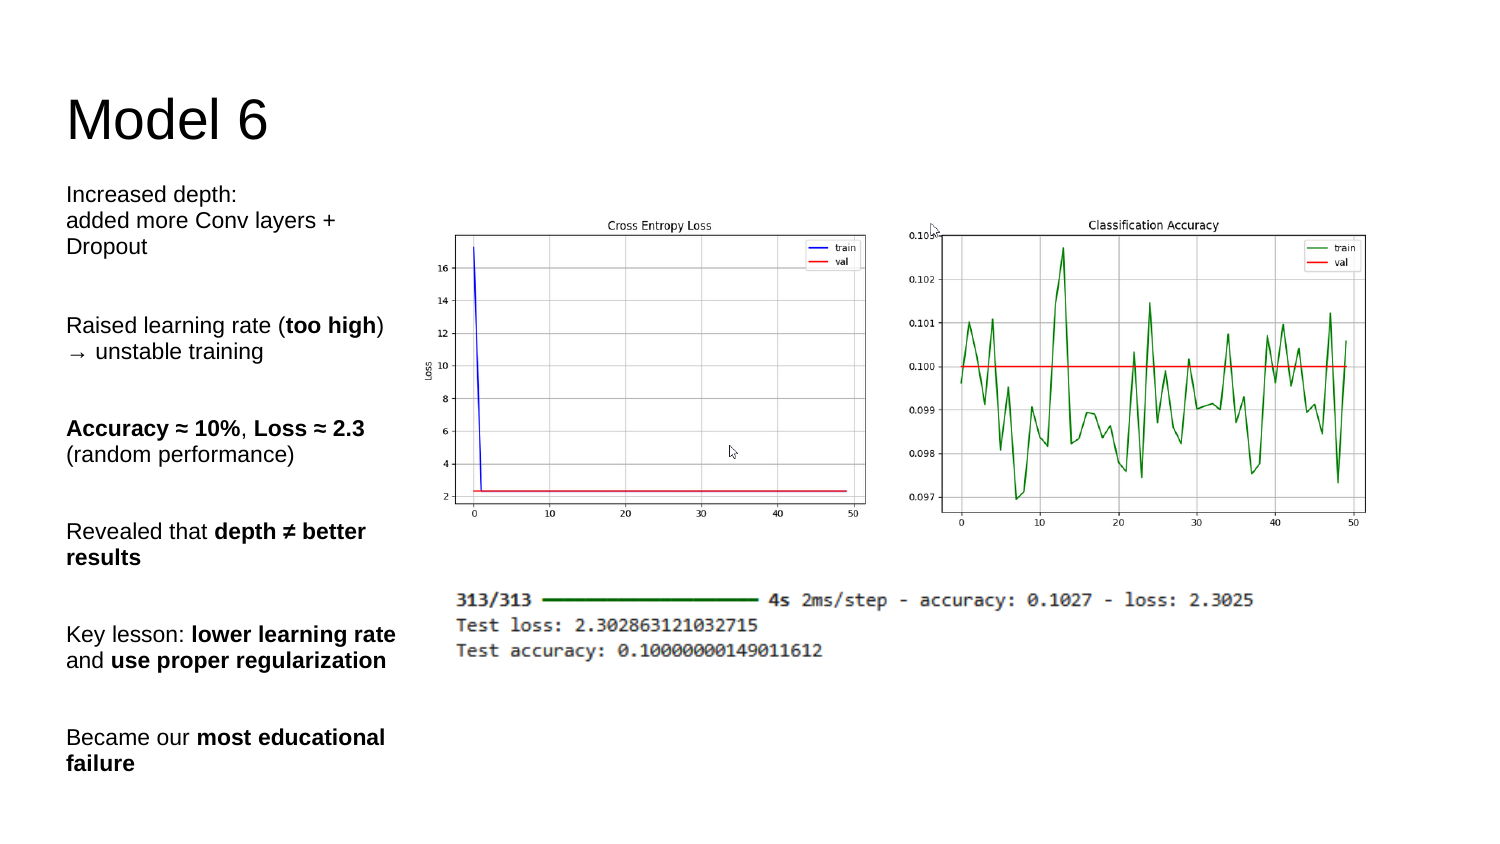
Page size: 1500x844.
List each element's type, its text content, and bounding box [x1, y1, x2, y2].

picture [904, 210, 1375, 527]
picture [417, 215, 872, 522]
list Increased depth: added more Conv layers + Dropout Raised learning rate (too high) → unstable training Accuracy ≈ 10%, Loss ≈ 2.3 (random performance) Revealed that depth ≠ better results Key lesson: lower learning rate and use proper regularization Became our most educational failure [51, 166, 418, 728]
title Model 6 [51, 72, 1449, 167]
picture [445, 578, 1273, 668]
